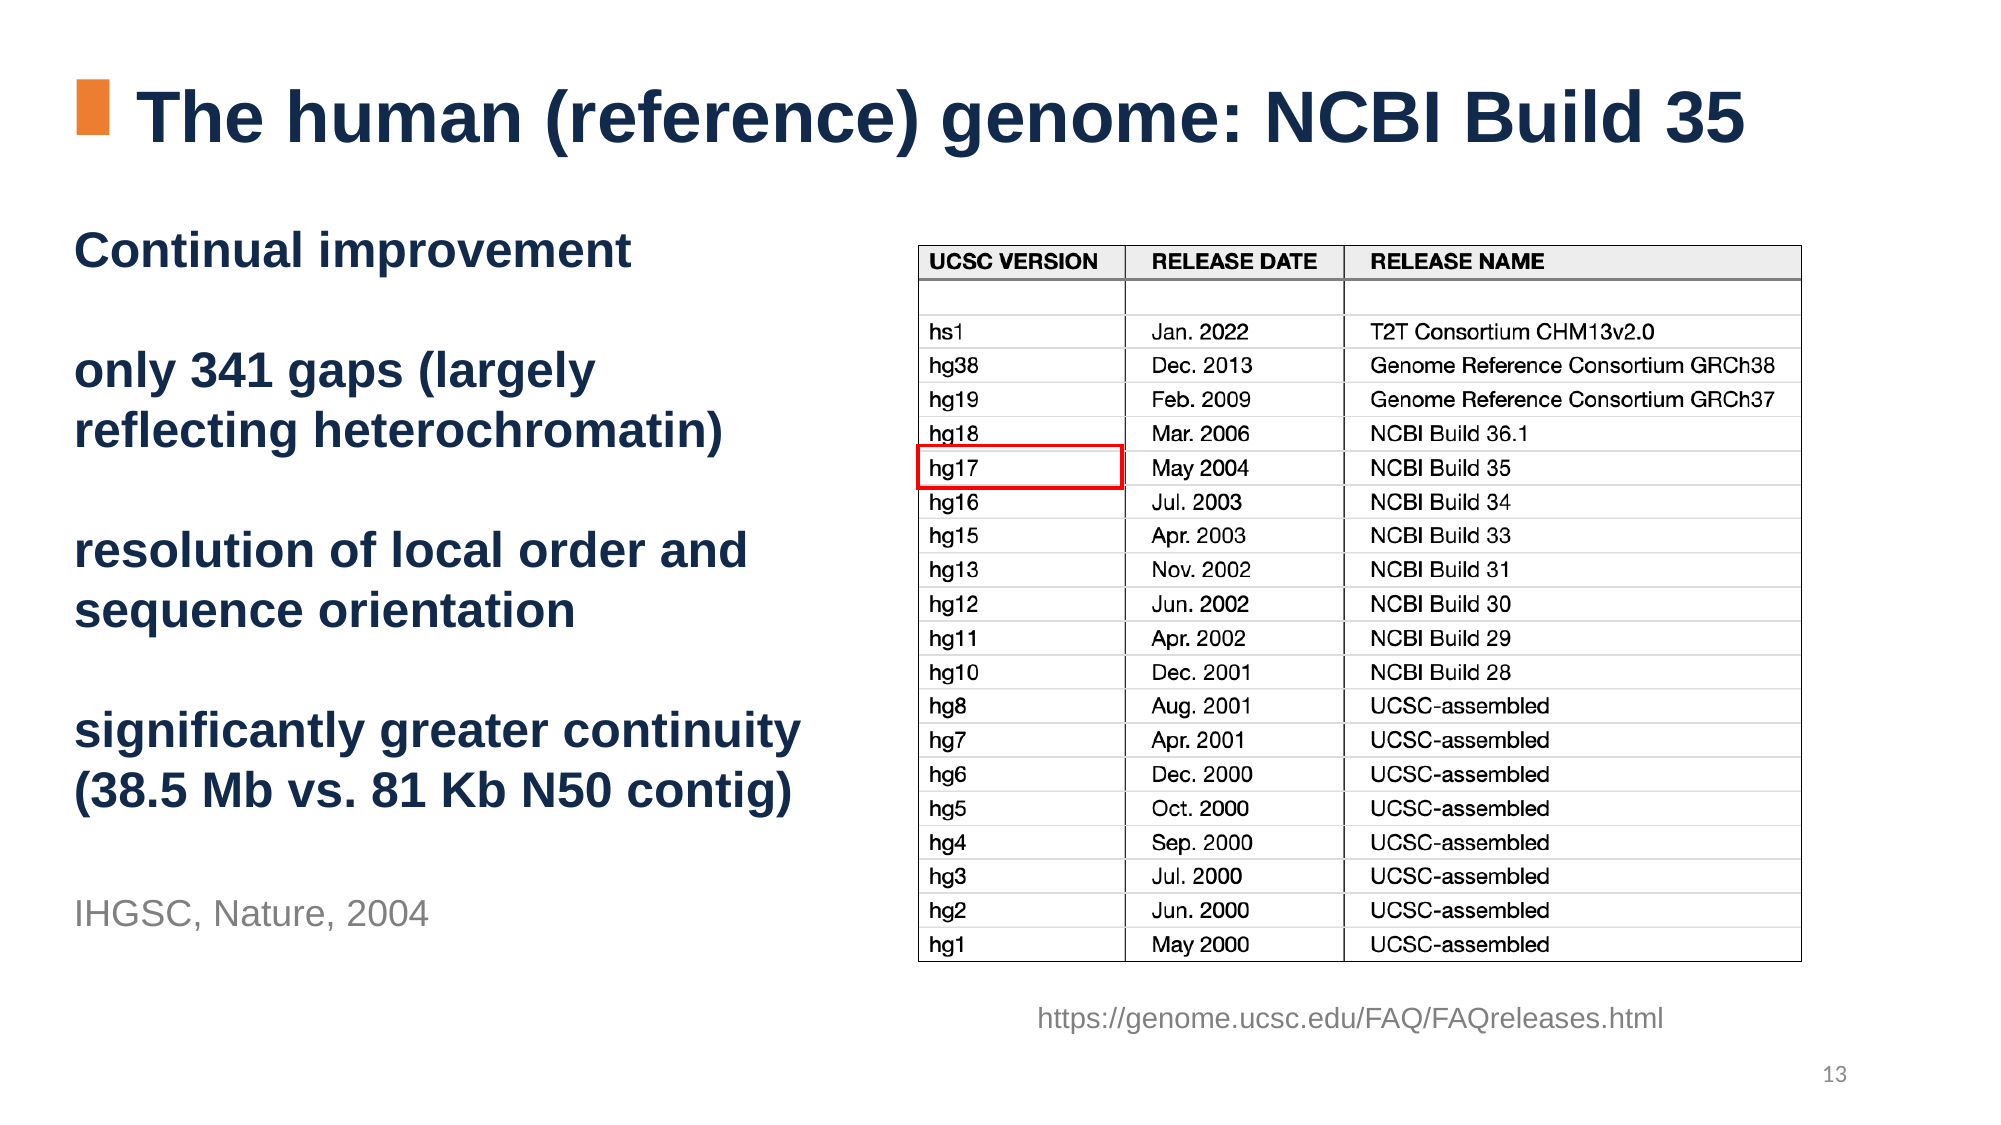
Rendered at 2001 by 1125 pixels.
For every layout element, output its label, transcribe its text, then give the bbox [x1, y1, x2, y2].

picture [917, 245, 1802, 962]
text_box [76, 78, 110, 136]
text_box The human (reference) genome: NCBI Build 35 [58, 59, 1913, 435]
slide_number 13 [1412, 1042, 1863, 1103]
text_box Continual improvement only 341 gaps (largely reflecting heterochromatin) resolution of local order and sequence orientation significantly greater continuity (38.5 Mb vs. 81 Kb N50 contig) [58, 210, 874, 881]
text_box IHGSC, Nature, 2004 [58, 881, 917, 942]
text_box https://genome.ucsc.edu/FAQ/FAQreleases.html [1022, 992, 2000, 1042]
